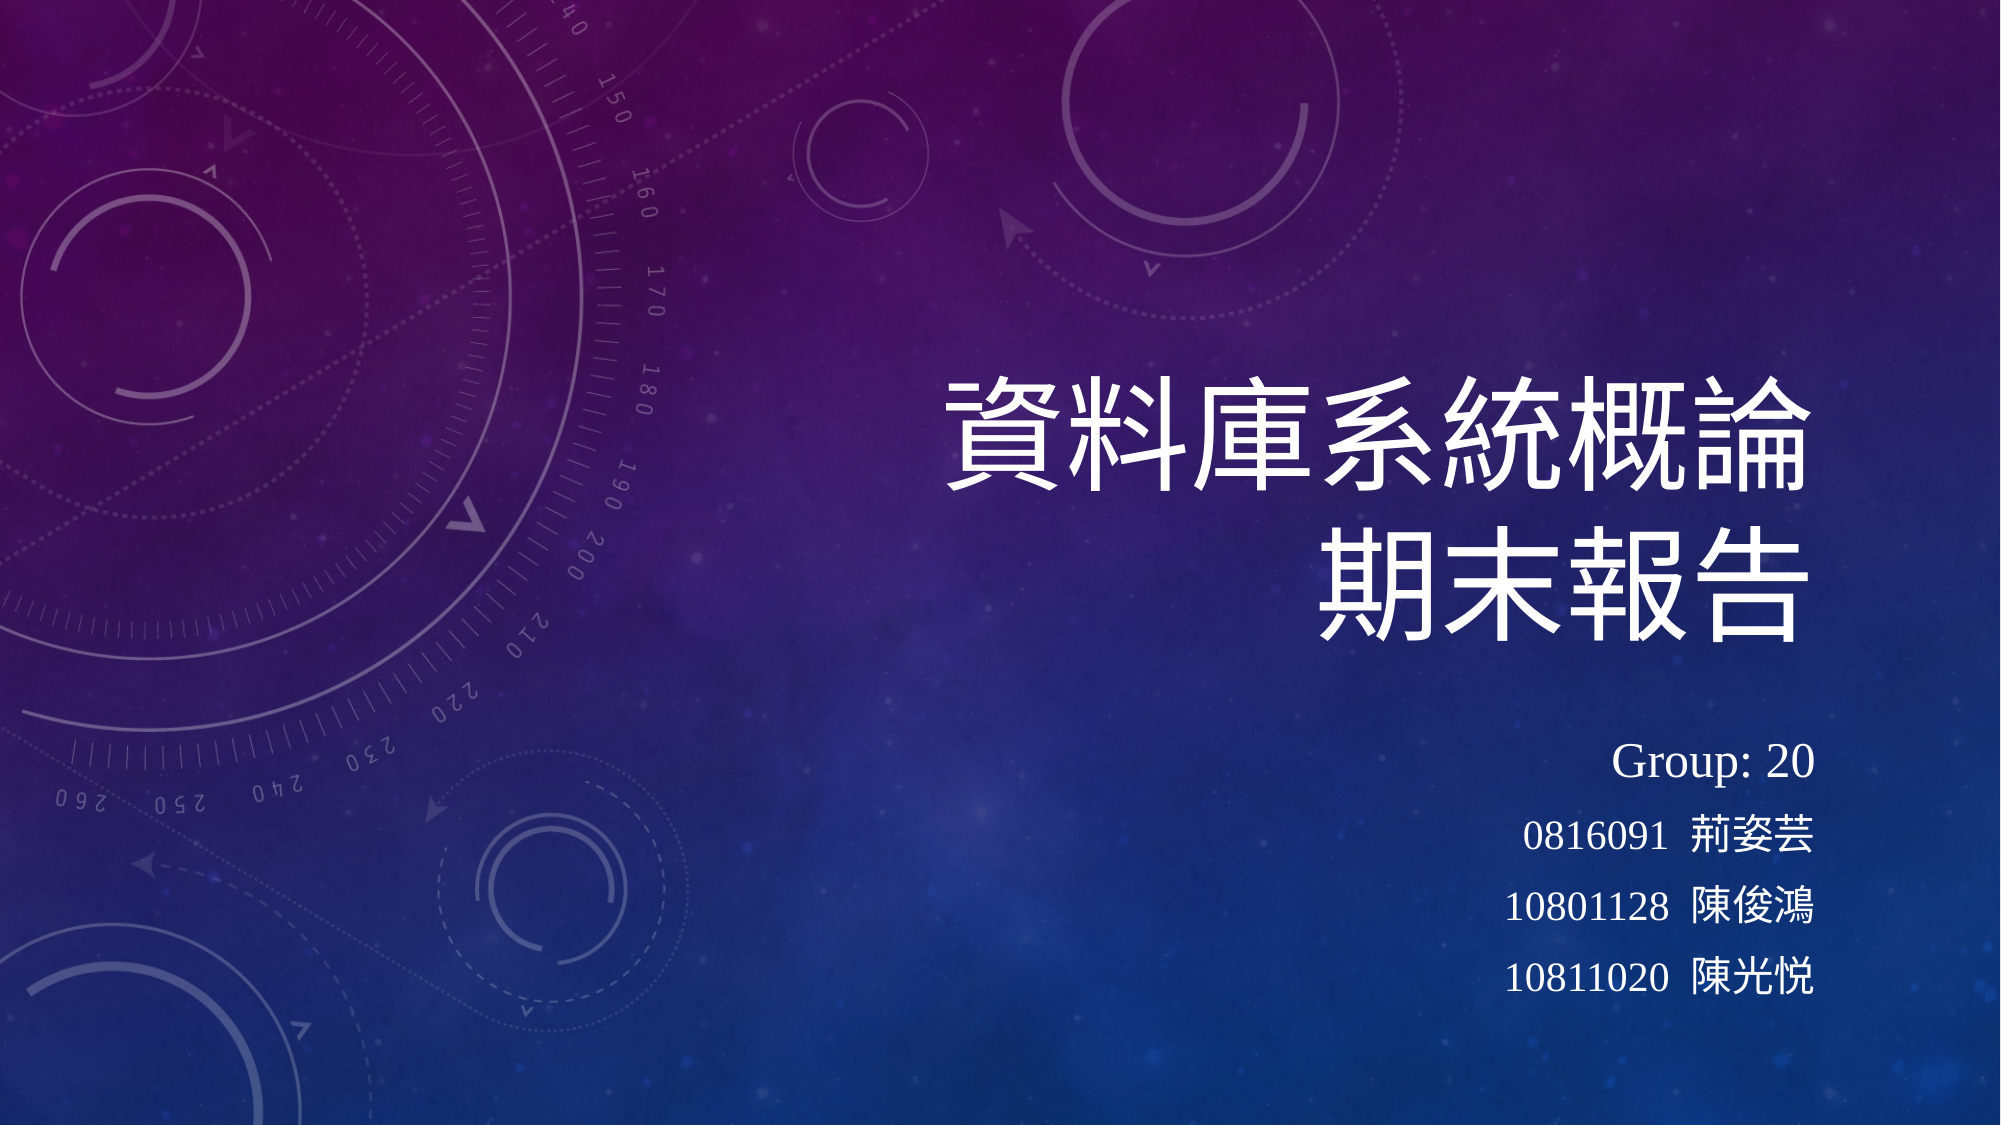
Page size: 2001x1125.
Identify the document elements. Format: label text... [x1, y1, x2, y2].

picture [0, 0, 2001, 1125]
title 資料庫系統概論 期末報告 [650, 266, 1831, 664]
subtitle Group: 20 0816091 荊姿芸 10801128 陳俊鴻 10811020 陳光悦 [1471, 719, 1831, 1100]
